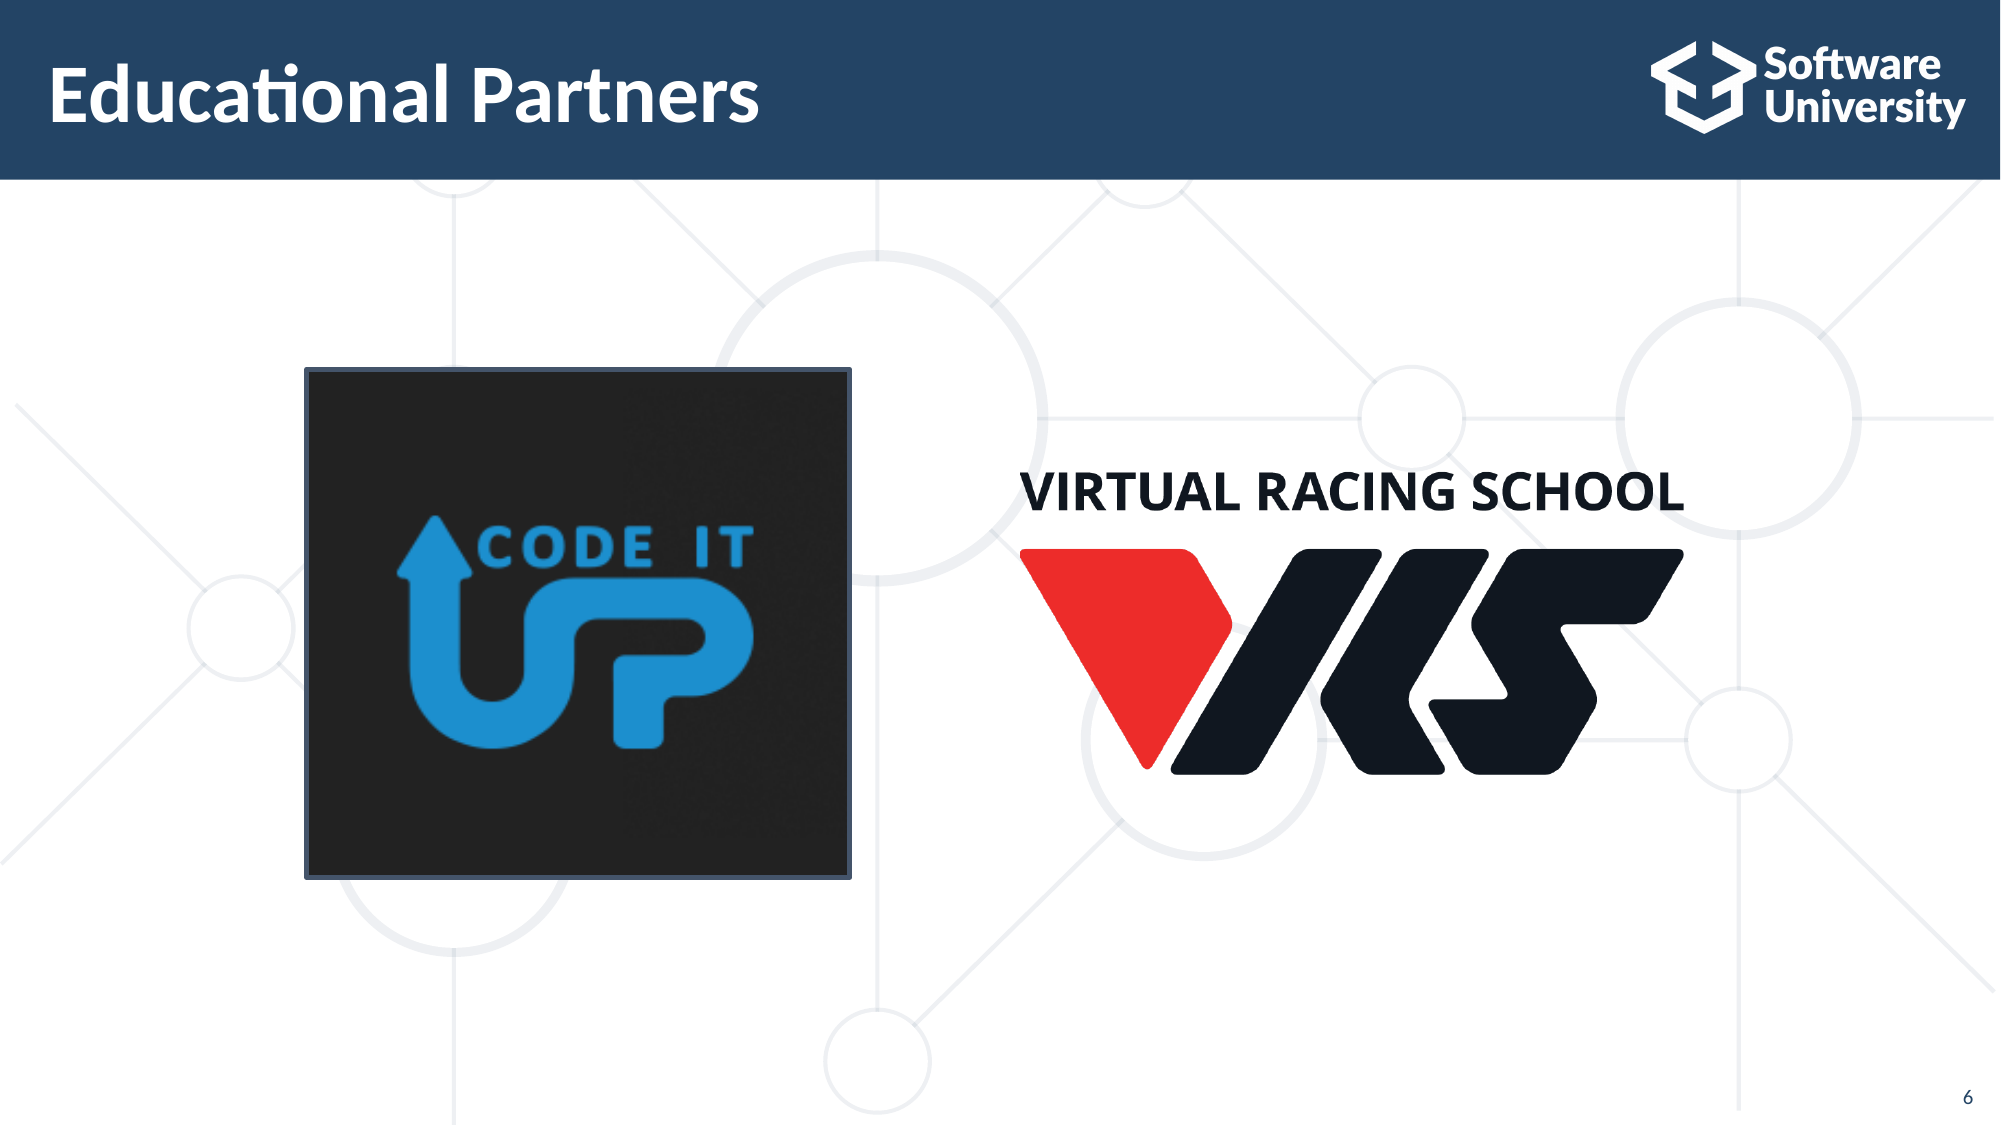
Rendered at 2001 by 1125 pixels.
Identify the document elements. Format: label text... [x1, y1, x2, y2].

picture [1651, 41, 1966, 134]
picture [308, 371, 848, 876]
text_box Educational Partners [31, 16, 1625, 162]
text_box <number> [1927, 1067, 1989, 1116]
picture [1020, 295, 1685, 951]
